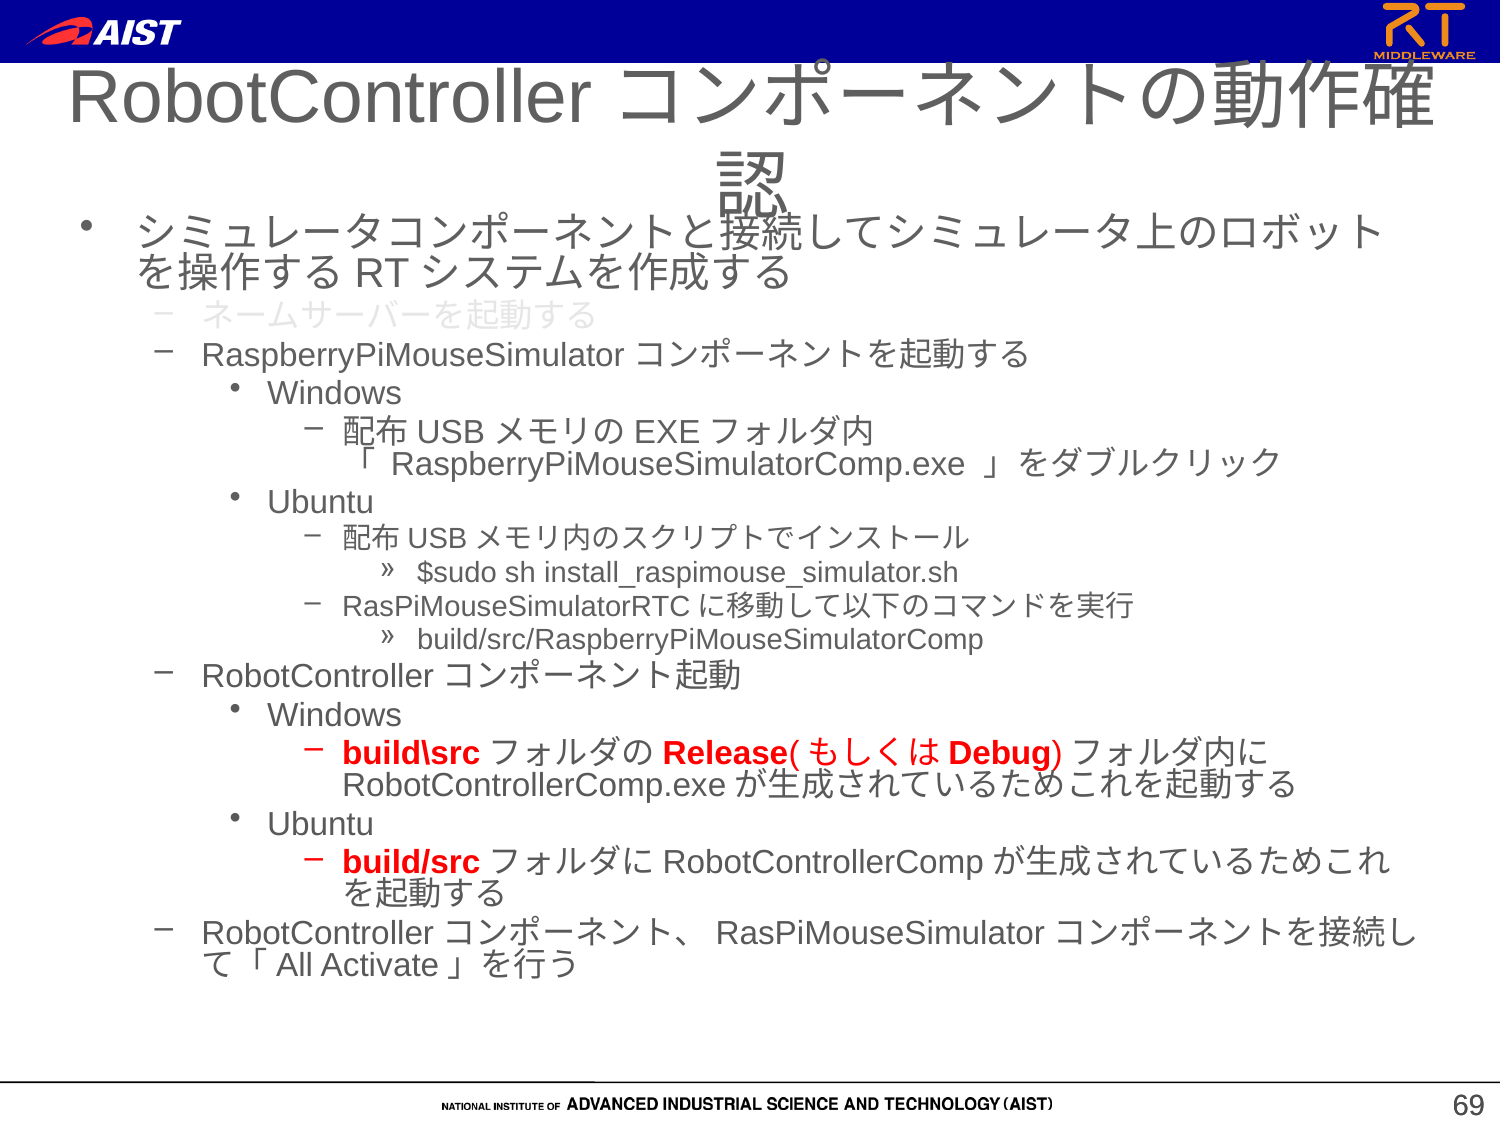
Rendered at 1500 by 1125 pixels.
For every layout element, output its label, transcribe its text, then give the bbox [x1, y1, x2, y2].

picture [0, 0, 1500, 63]
title RobotControllerコンポーネントの動作確認 [29, 66, 1474, 208]
text_box 69 [1149, 1078, 1500, 1125]
picture [442, 1097, 1052, 1110]
text_box シミュレータコンポーネントと接続してシミュレータ上のロボットを操作するRTシステムを作成する ネームサーバーを起動する RaspberryPiMouseSimulatorコンポーネントを起動する Windows 配布USBメモリのEXEフォルダ内「 RaspberryPiMouseSimulatorComp.exe 」をダブルクリック Ubuntu 配布USBメモリ内のスクリプトでインストール $sudo sh install_raspimouse_simulator.sh RasPiMouseSimulatorRTCに移動して以下のコマンドを実行 build/src/RaspberryPiMouseSimulatorComp RobotControllerコンポーネント起動 Windows build\srcフォルダのRelease(もしくはDebug)フォルダ内にRobotControllerComp.exeが生成されているためこれを起動する Ubuntu build/srcフォルダにRobotControllerCompが生成されているためこれを起動する RobotControllerコンポーネント、RasPiMouseSimulatorコンポーネントを接続して「All Activate」を行う [64, 208, 1439, 1043]
